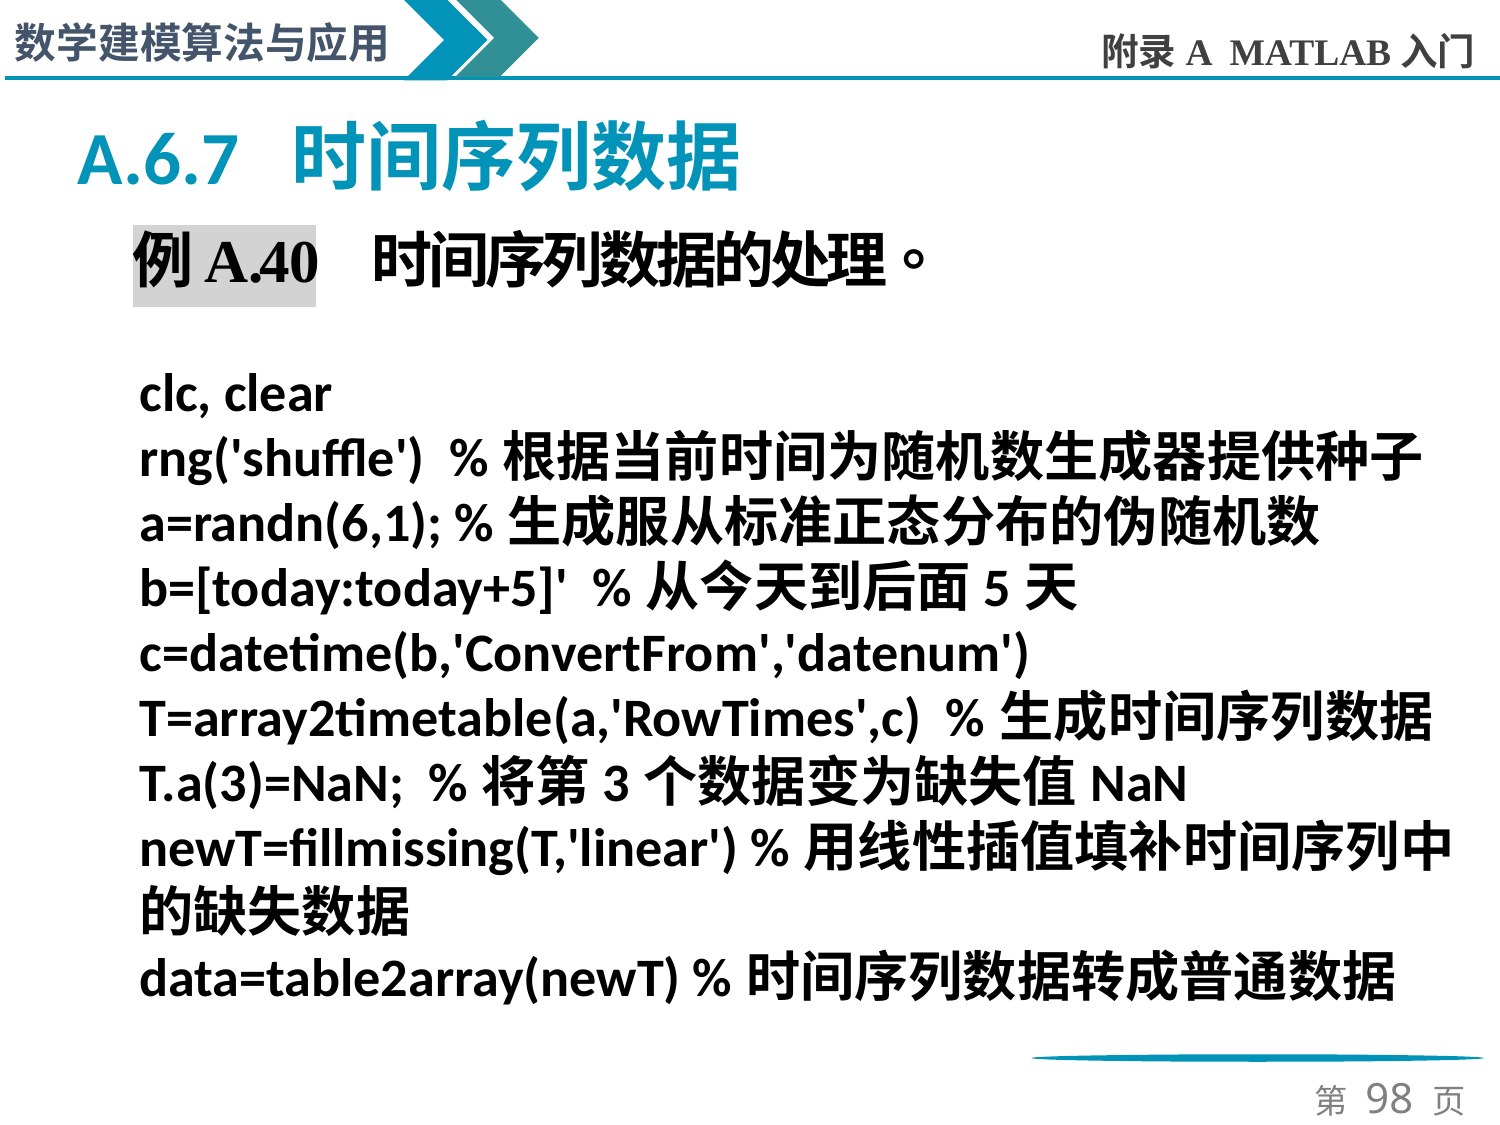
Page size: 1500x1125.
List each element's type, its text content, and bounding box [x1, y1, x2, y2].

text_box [18, 218, 1430, 967]
text_box A.6.7 时间序列数据 [62, 101, 1466, 207]
text_box clc, clear rng('shuffle') %根据当前时间为随机数生成器提供种子 a=randn(6,1); %生成服从标准正态分布的伪随机数 b=[today:today+5]' %从今天到后面5天 c=datetime(b,'ConvertFrom','datenum') T=array2timetable(a,'RowTimes',c) %生成时间序列数据 T.a(3)=NaN; %将第3个数据变为缺失值NaN newT=fillmissing(T,'linear') %用线性插值填补时间序列中的缺失数据 data=table2array(newT) %时间序列数据转成普通数据 [124, 350, 1482, 1015]
